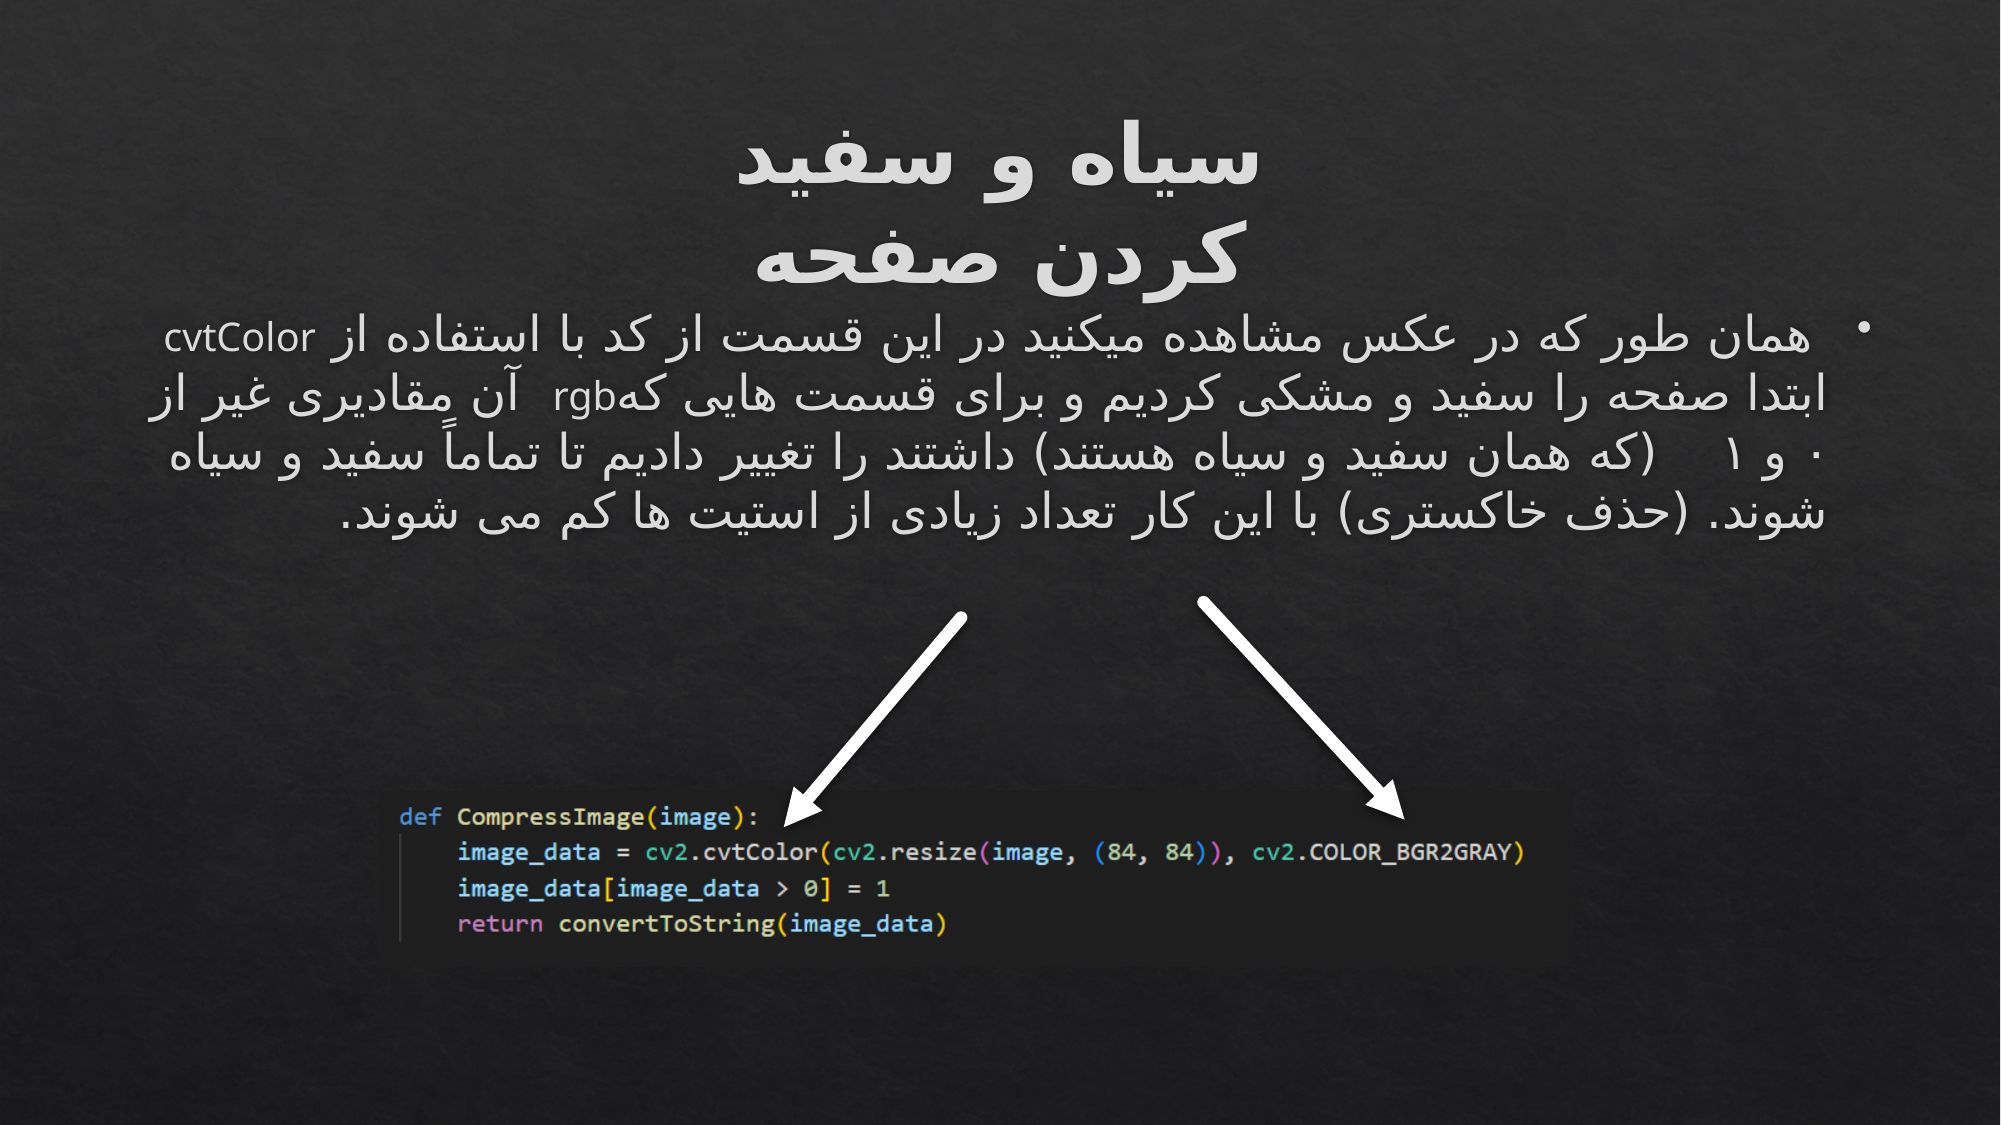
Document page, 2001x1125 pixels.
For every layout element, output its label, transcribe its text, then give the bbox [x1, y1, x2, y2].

list همان طور که در عکس مشاهده میکنید در این قسمت از کد با استفاده از cvtColor ابتدا صفحه را سفید و مشکی کردیم و برای قسمت هایی کهrgb آن مقادیری غیر از ۰ و ۱ (که همان سفید و سیاه هستند) داشتند را تغییر دادیم تا تماماً سفید و سیاه شوند. (حذف خاکستری) با این کار تعداد زیادی از استیت ها کم می شوند. [115, 294, 1890, 563]
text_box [1203, 601, 1405, 820]
picture [378, 791, 1573, 967]
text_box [783, 617, 962, 828]
title سیاه و سفید کردن صفحه [695, 146, 1304, 255]
